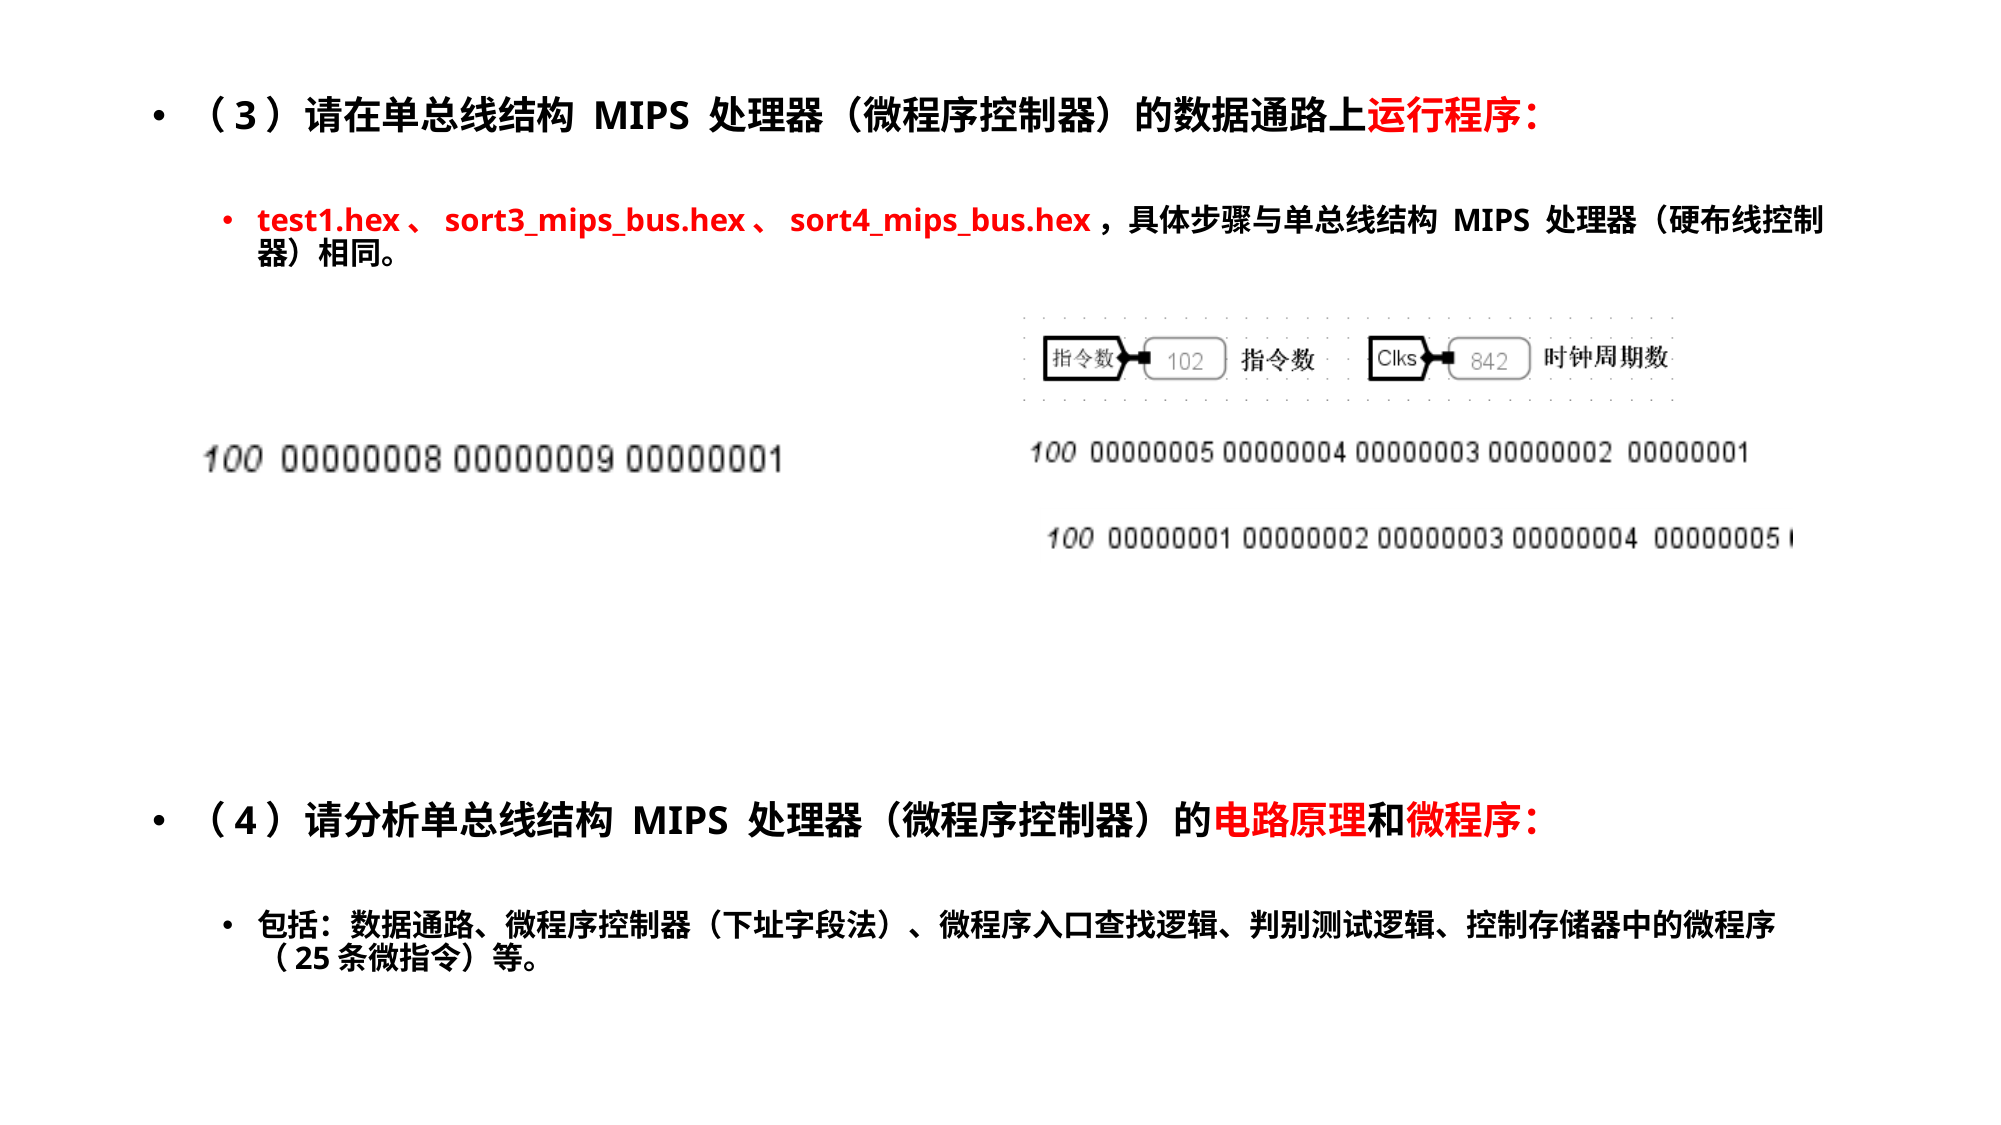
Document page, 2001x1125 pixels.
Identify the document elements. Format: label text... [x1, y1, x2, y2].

picture [1039, 507, 1793, 563]
picture [184, 425, 795, 485]
picture [1021, 312, 1690, 401]
picture [1020, 426, 1760, 472]
list （3）请在单总线结构 MIPS 处理器（微程序控制器）的数据通路上运行程序： test1.hex、sort3_mips_bus.hex、sort4_mips_bus.hex，具体步骤与单总线结构 MIPS 处理器（硬布线控制器）相同。 （4）请分析单总线结构 MIPS 处理器（微程序控制器）的电路原理和微程序： 包括：数据通路、微程序控制器（下址字段法）、微程序入口查找逻辑、判别测试逻辑、控制存储器中的微程序（25条微指令）等。 [137, 88, 1863, 994]
